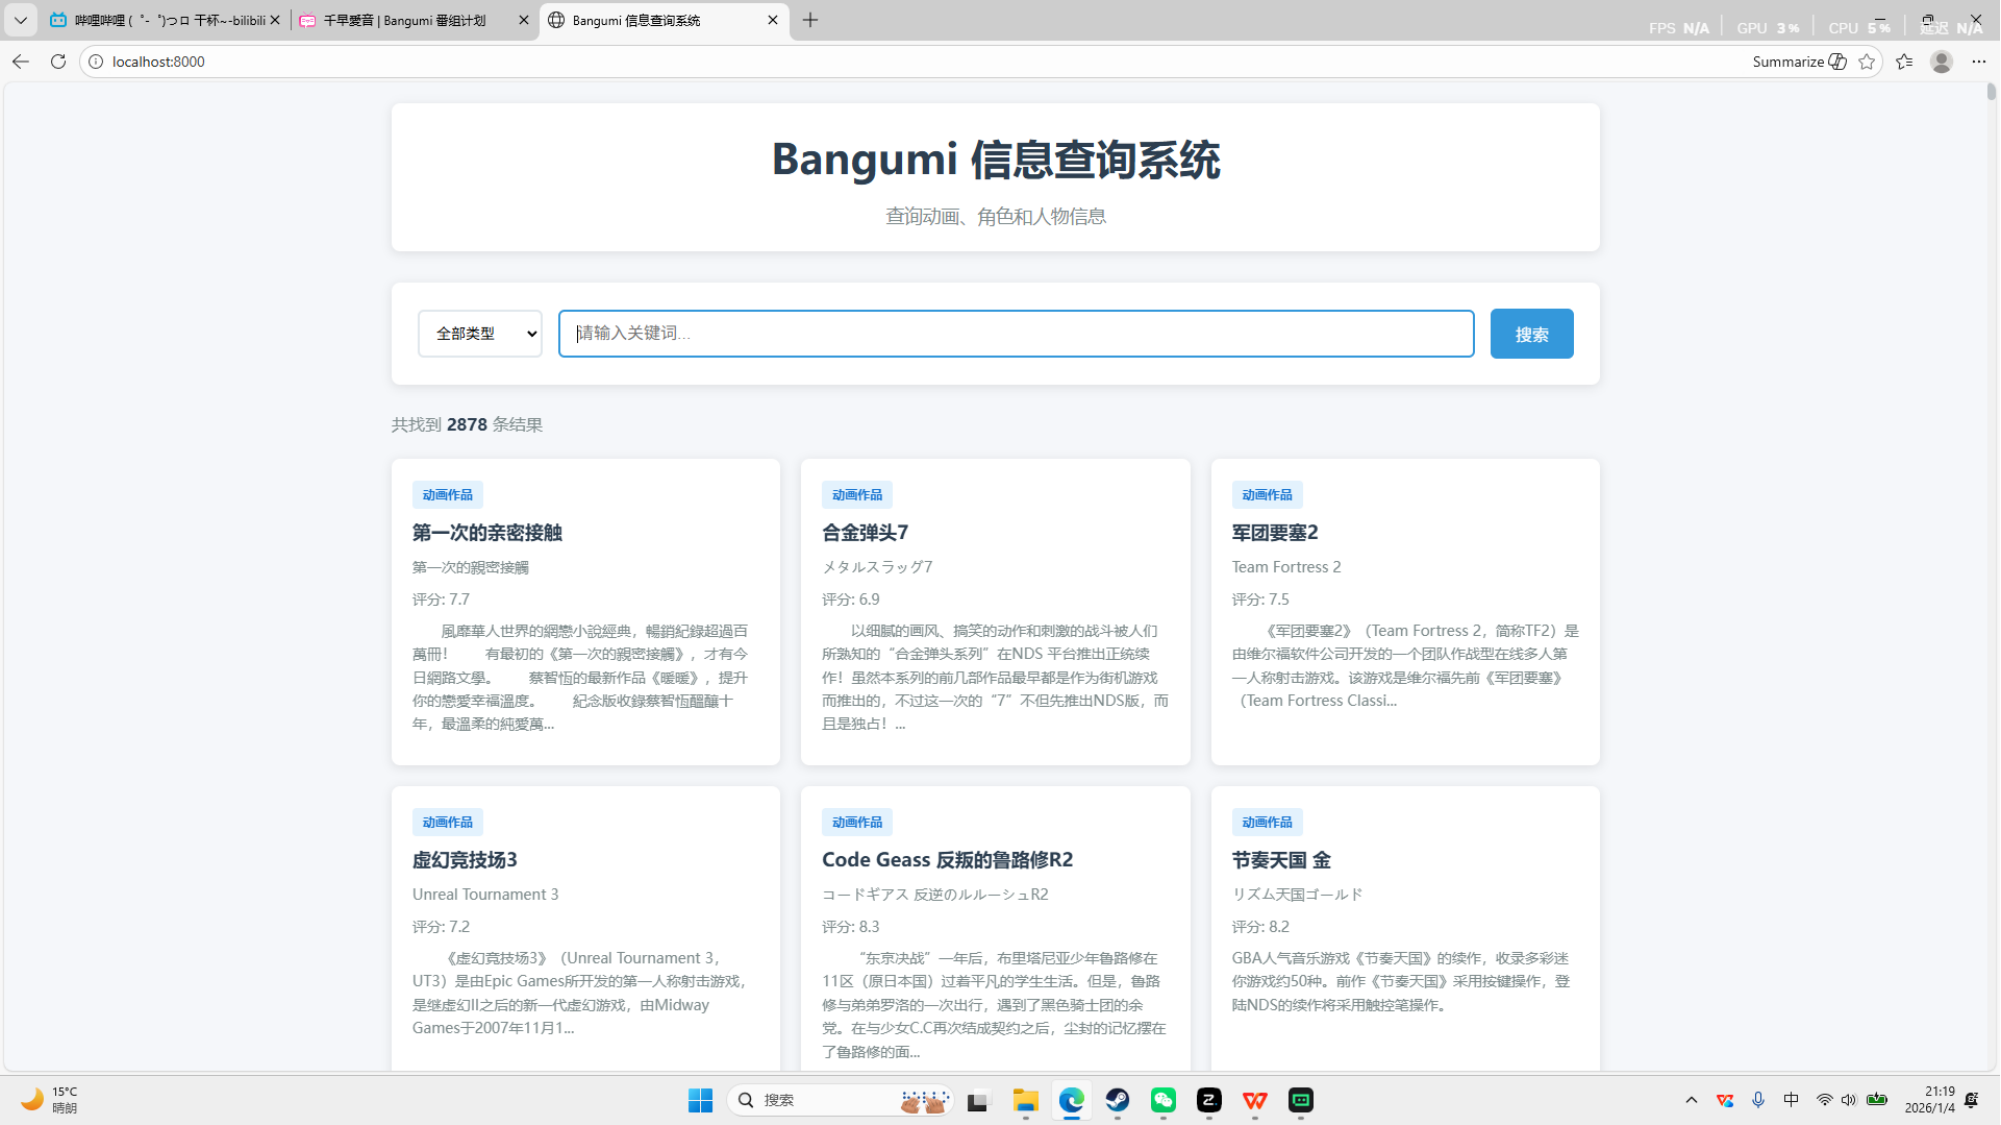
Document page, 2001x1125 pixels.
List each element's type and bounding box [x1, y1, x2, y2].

list [0, 0, 2000, 1125]
